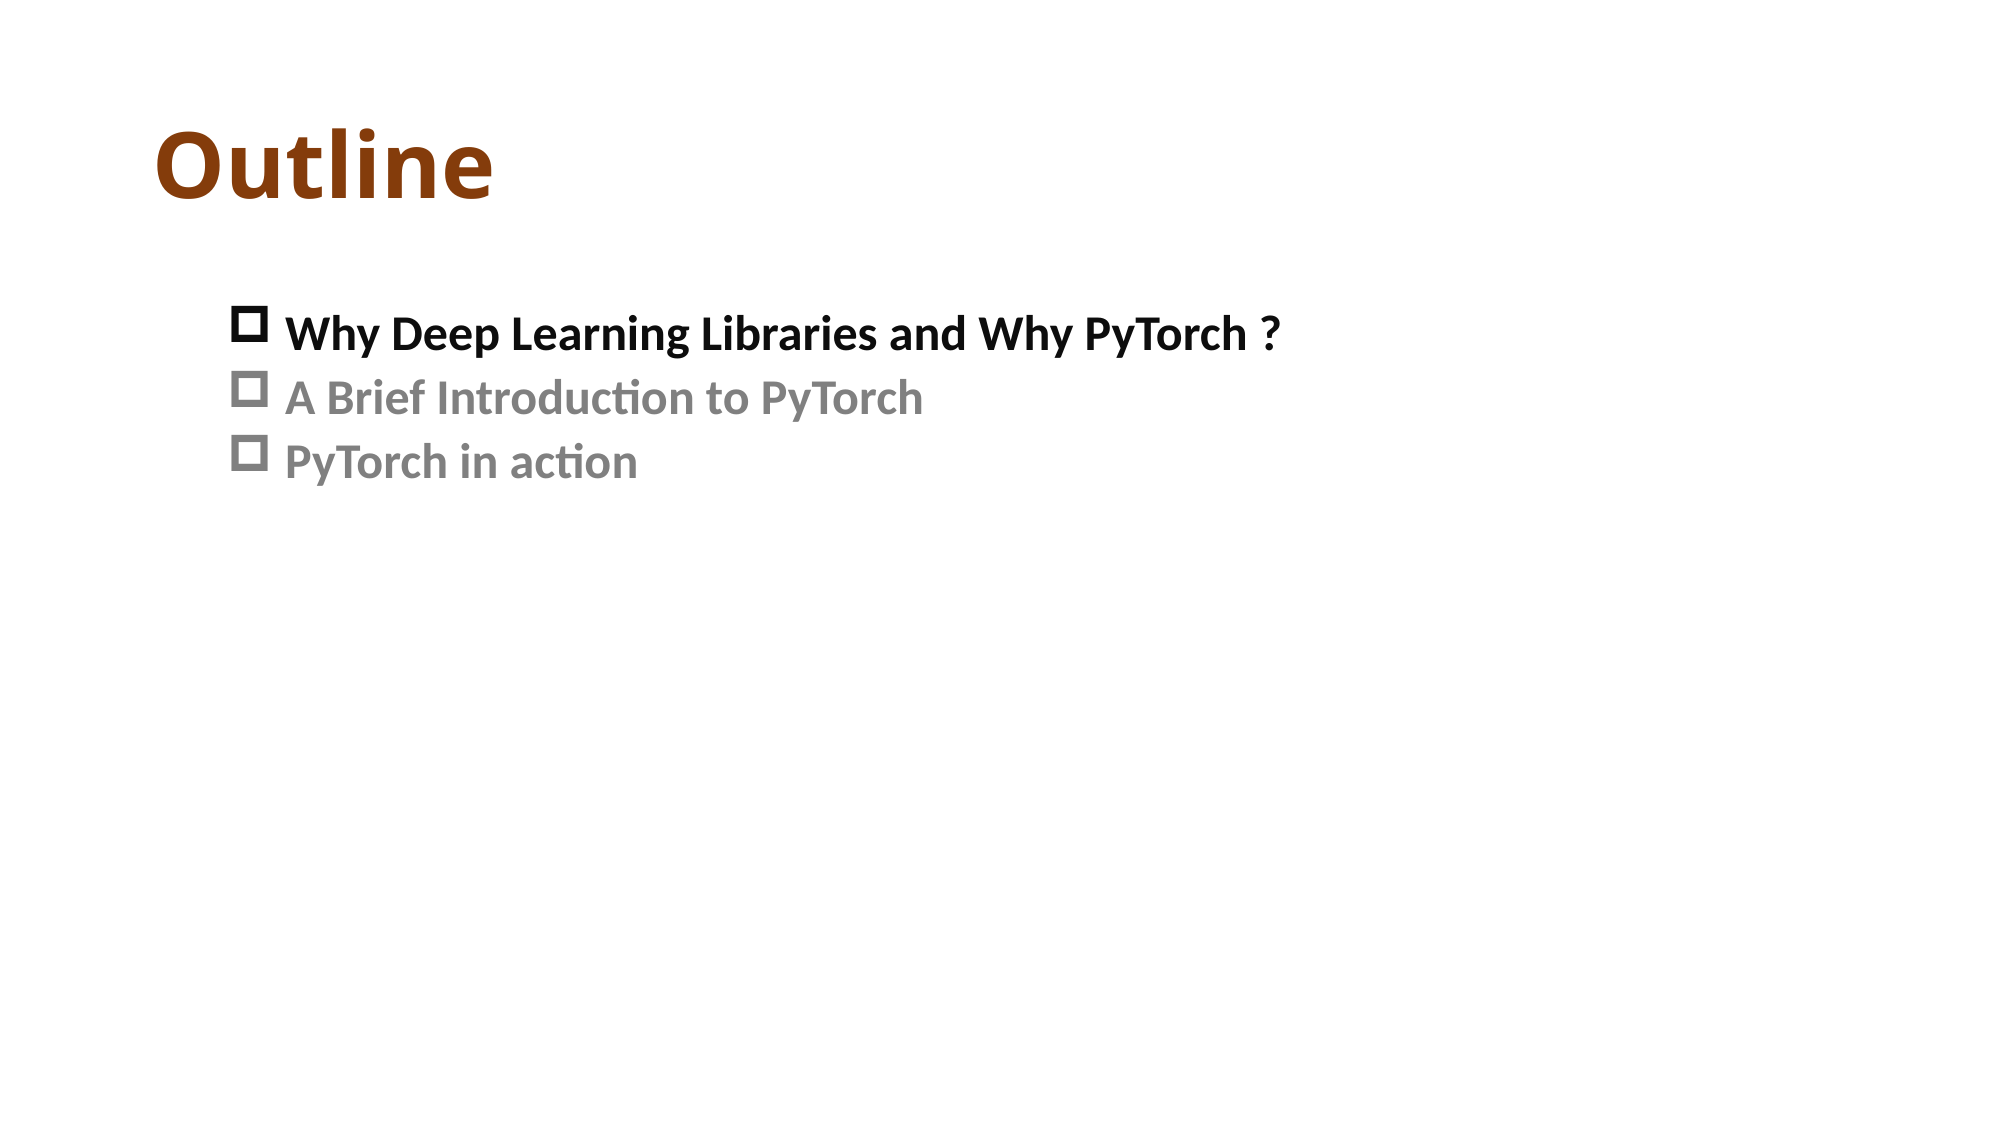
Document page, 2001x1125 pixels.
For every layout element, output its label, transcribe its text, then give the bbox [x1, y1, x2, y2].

title Outline [137, 59, 1863, 278]
list Why Deep Learning Libraries and Why PyTorch ? A Brief Introduction to PyTorch PyTorch in action [137, 299, 1863, 1014]
